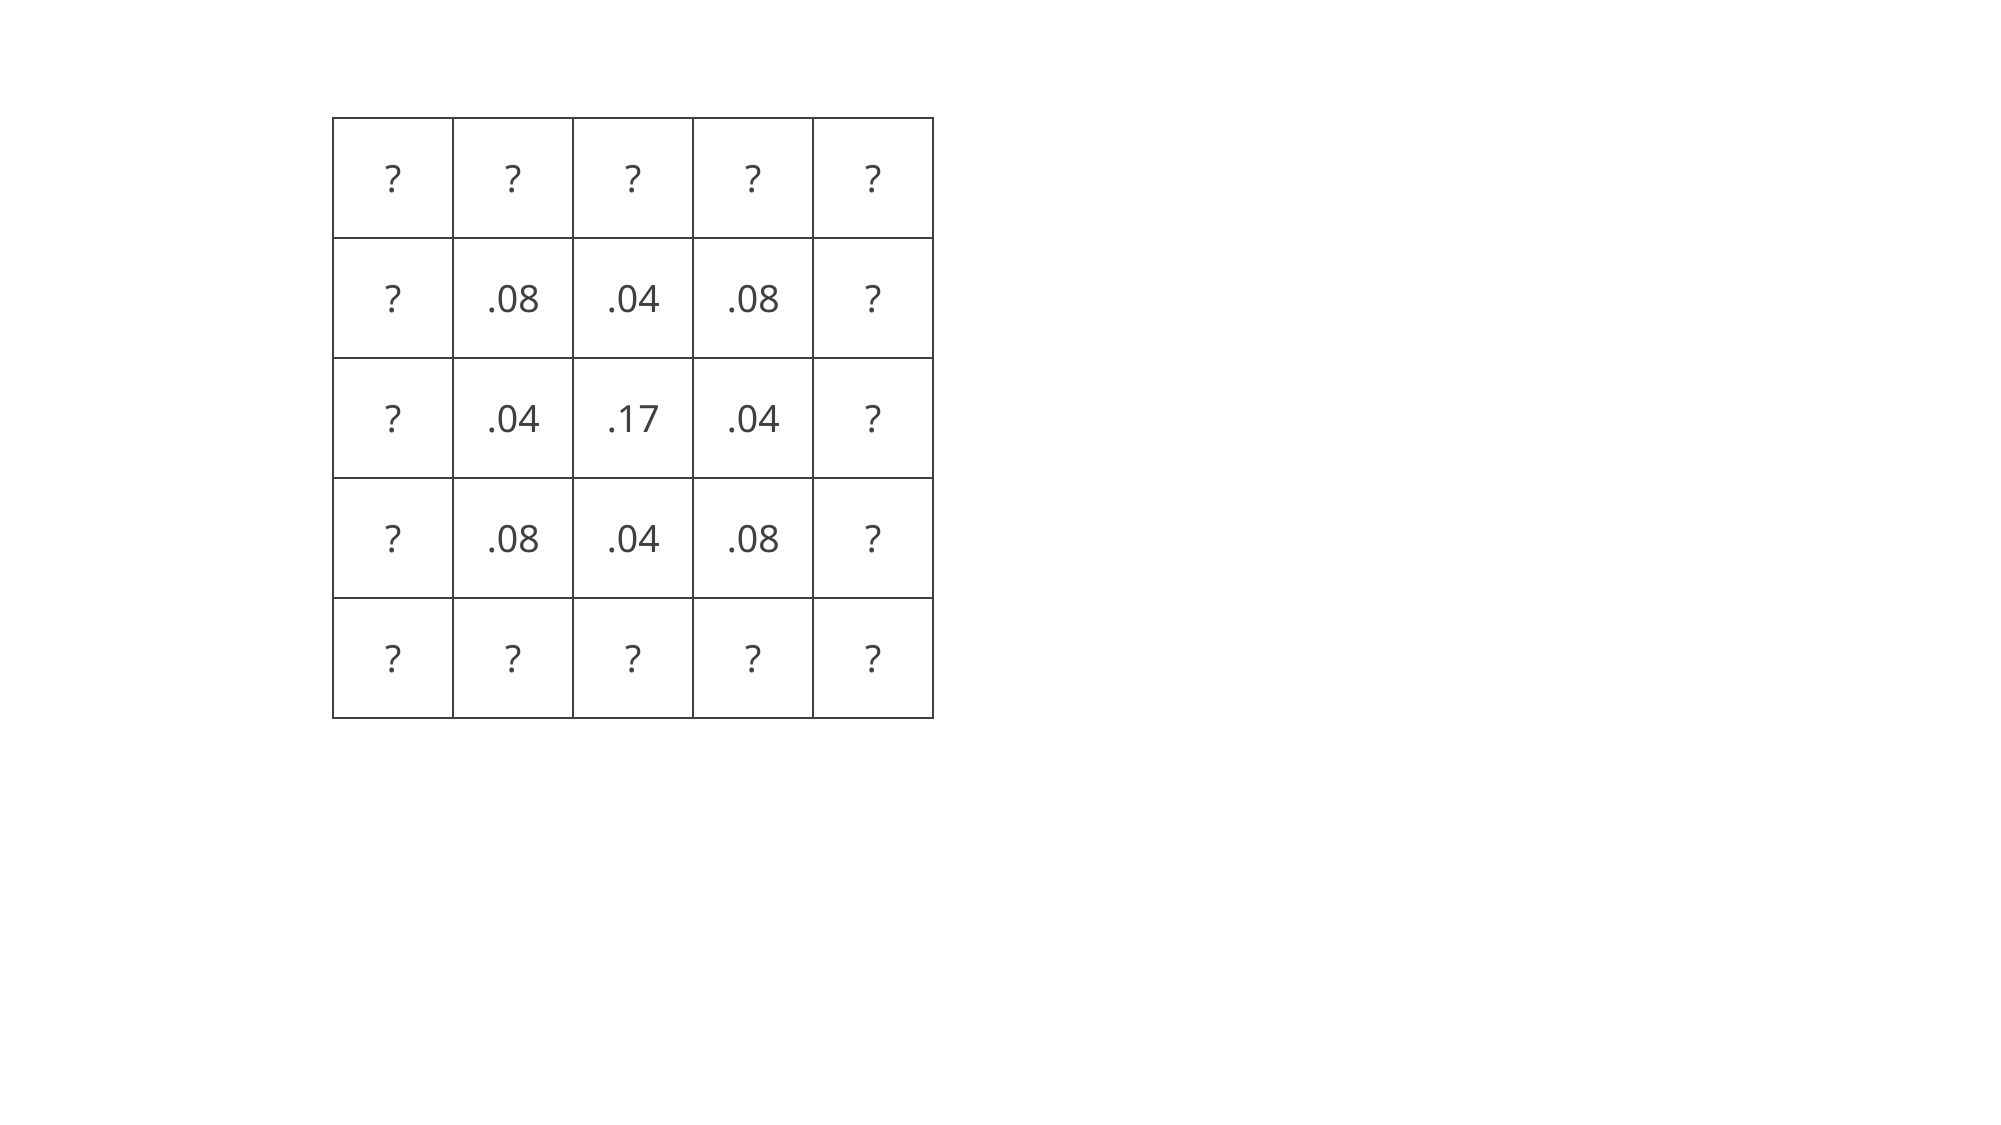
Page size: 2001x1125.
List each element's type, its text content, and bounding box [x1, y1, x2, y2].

table_header ? [454, 119, 572, 237]
table_cell .04 [694, 359, 812, 477]
table_cell .04 [574, 479, 692, 597]
table_cell ? [334, 599, 452, 717]
table_header ? [814, 119, 932, 237]
table_cell ? [814, 239, 932, 357]
table_cell ? [334, 239, 452, 357]
table_header ? [334, 119, 452, 237]
table_header ? [574, 119, 692, 237]
table_cell ? [814, 479, 932, 597]
table_cell ? [334, 359, 452, 477]
table_cell .08 [454, 479, 572, 597]
table_cell ? [694, 599, 812, 717]
table_cell ? [454, 599, 572, 717]
table_cell .08 [694, 479, 812, 597]
table_cell ? [814, 599, 932, 717]
table_cell .04 [574, 239, 692, 357]
table_cell ? [814, 359, 932, 477]
table_cell ? [334, 479, 452, 597]
table_cell .08 [694, 239, 812, 357]
table_cell .04 [454, 359, 572, 477]
table_header ? [694, 119, 812, 237]
table_cell .08 [454, 239, 572, 357]
table_cell ? [574, 599, 692, 717]
table_cell .17 [574, 359, 692, 477]
